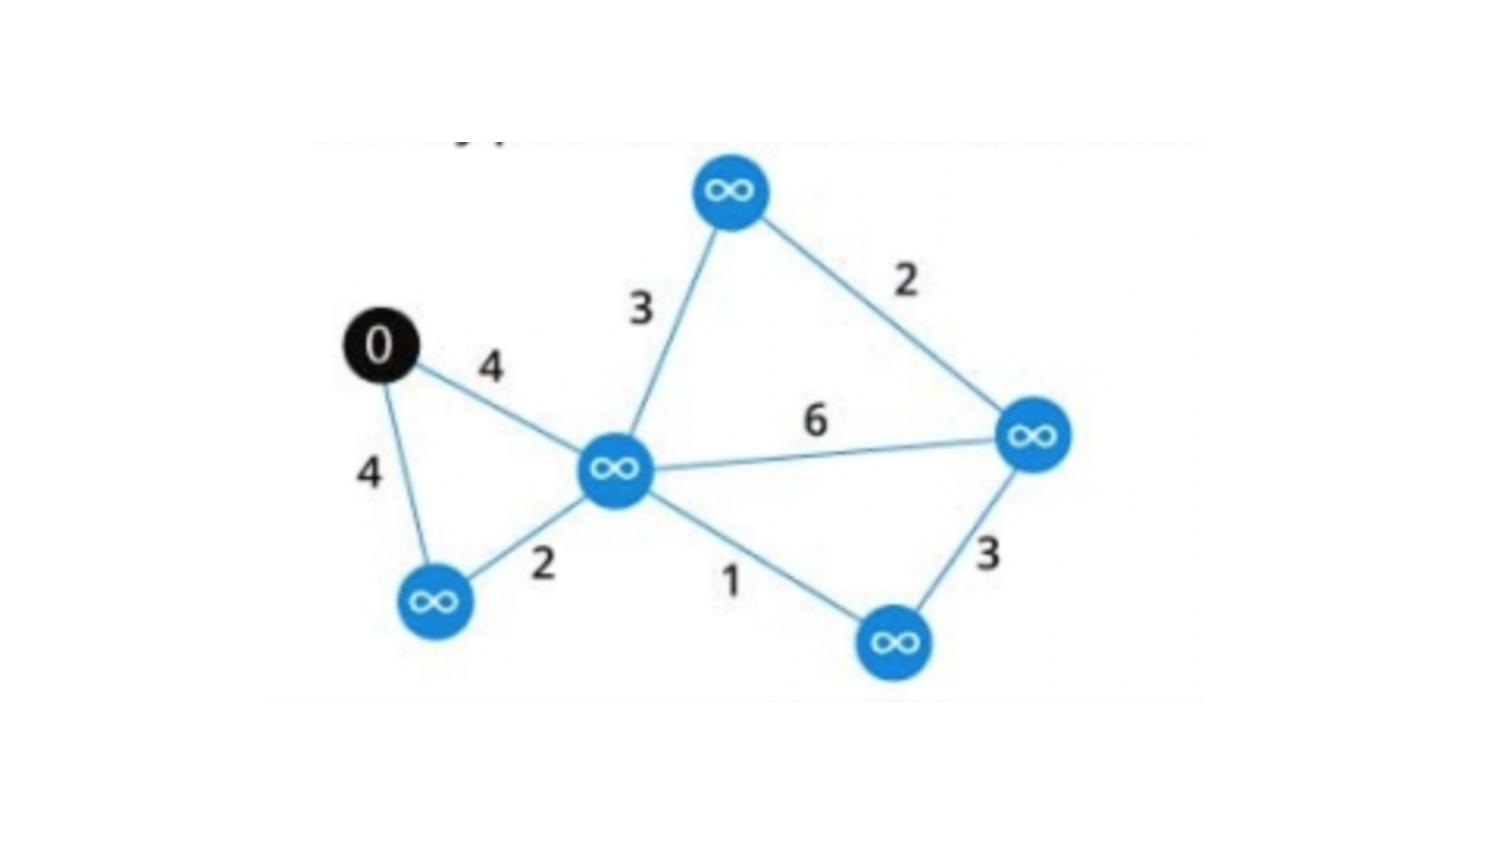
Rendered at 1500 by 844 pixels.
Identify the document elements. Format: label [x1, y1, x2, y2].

picture [270, 141, 1230, 702]
